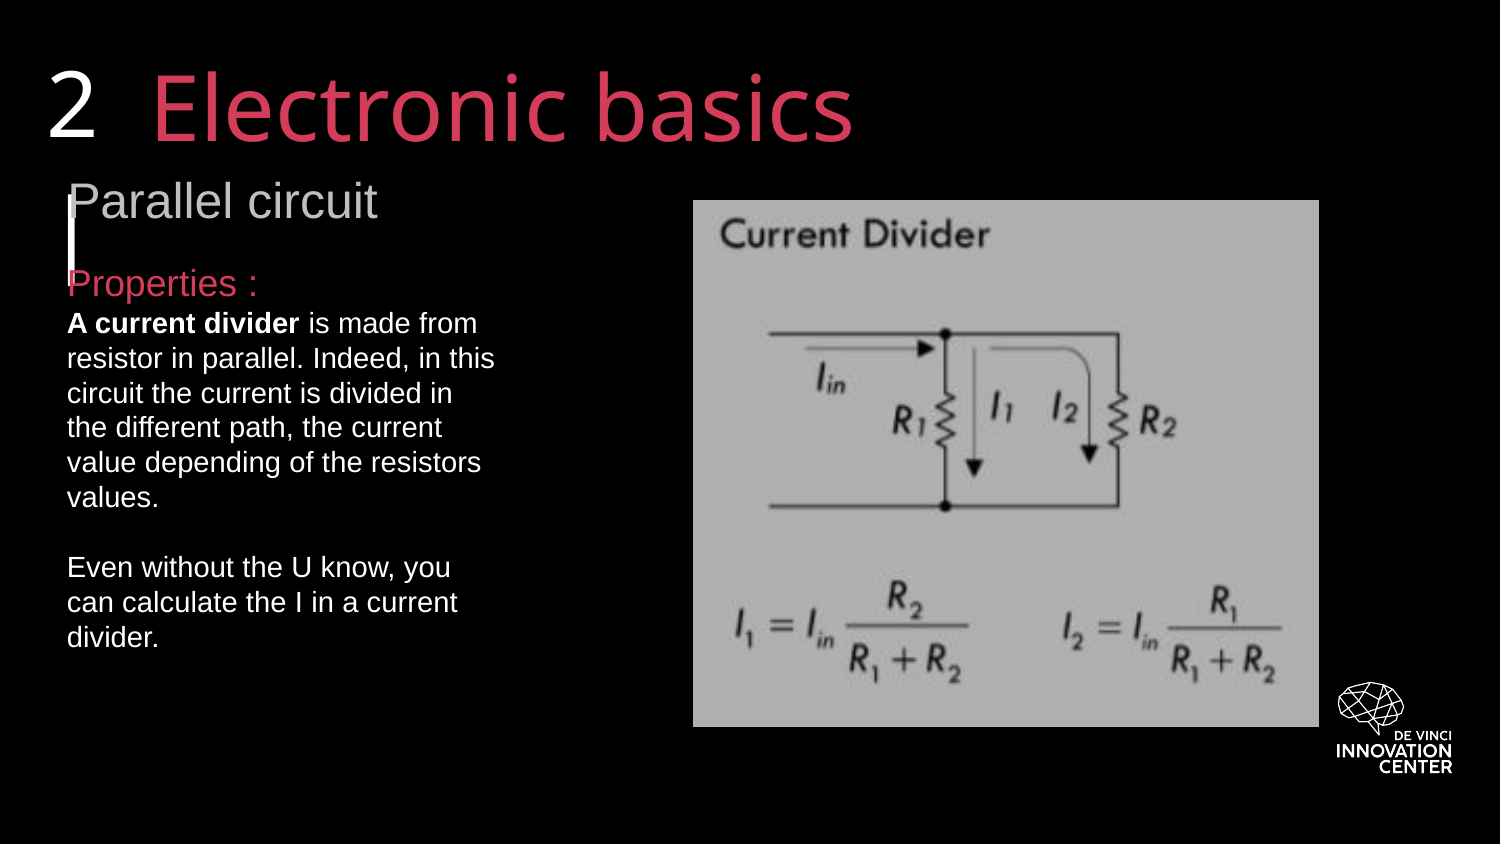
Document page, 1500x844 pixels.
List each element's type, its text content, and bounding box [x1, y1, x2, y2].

picture [693, 200, 1319, 727]
text_box Properties : A current divider is made from resistor in parallel. Indeed, in this circuit the current is divided in the different path, the current value depending of the resistors values. Even without the U know, you can calculate the I in a current divider. [52, 251, 513, 775]
picture [1320, 656, 1471, 807]
text_box Parallel circuit [52, 150, 546, 248]
list 2| [12, 14, 144, 147]
list Electronic basics [115, 18, 877, 166]
